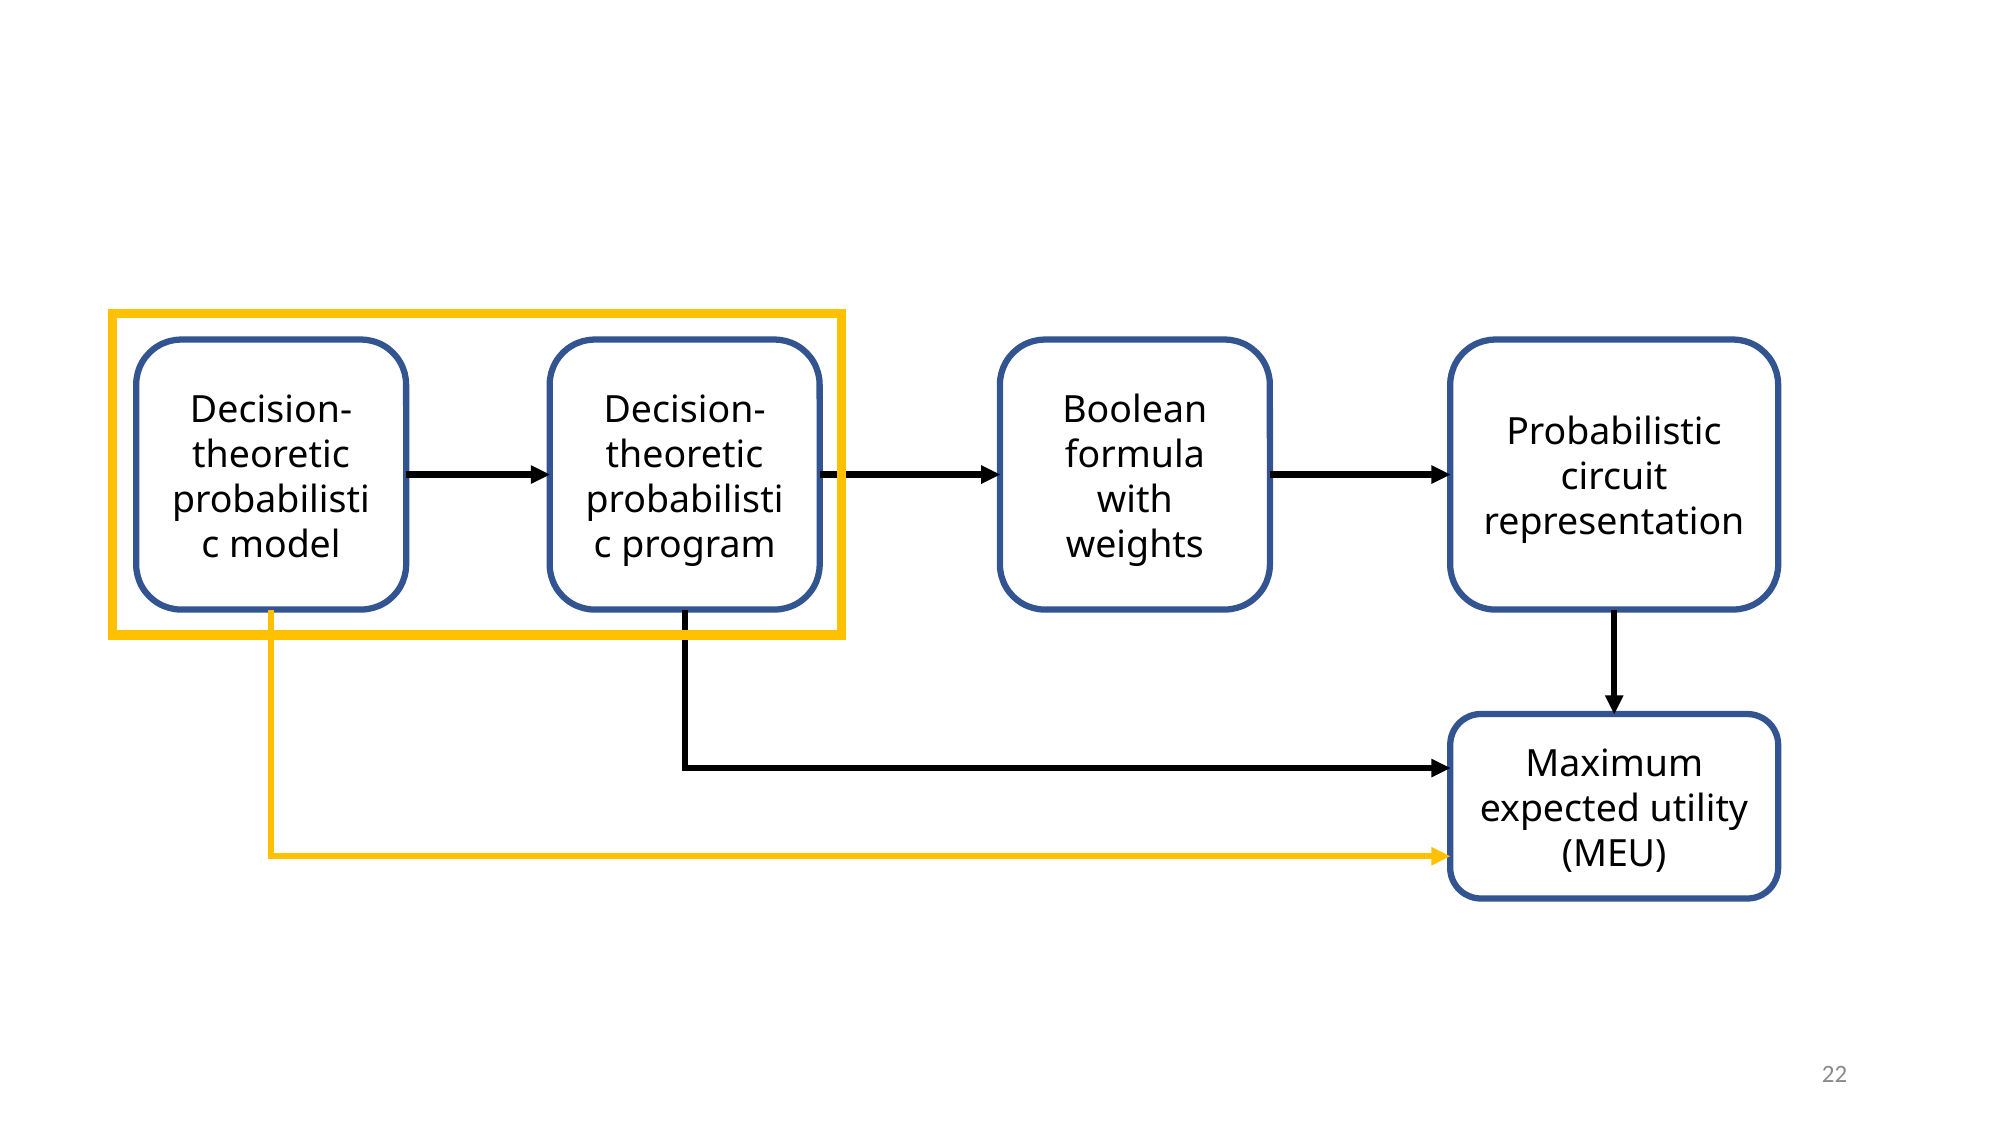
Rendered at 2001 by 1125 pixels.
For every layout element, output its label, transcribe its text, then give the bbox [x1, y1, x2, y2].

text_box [988, 305, 1147, 1072]
text_box Boolean formula with weights [1147, 338, 1271, 611]
slide_number 22 [1412, 1042, 1863, 1103]
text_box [737, 143, 985, 1125]
text_box Maximum expected utility (MEU) [1449, 712, 1780, 900]
text_box [111, 312, 737, 636]
text_box Probabilistic circuit representation [1449, 338, 1780, 611]
